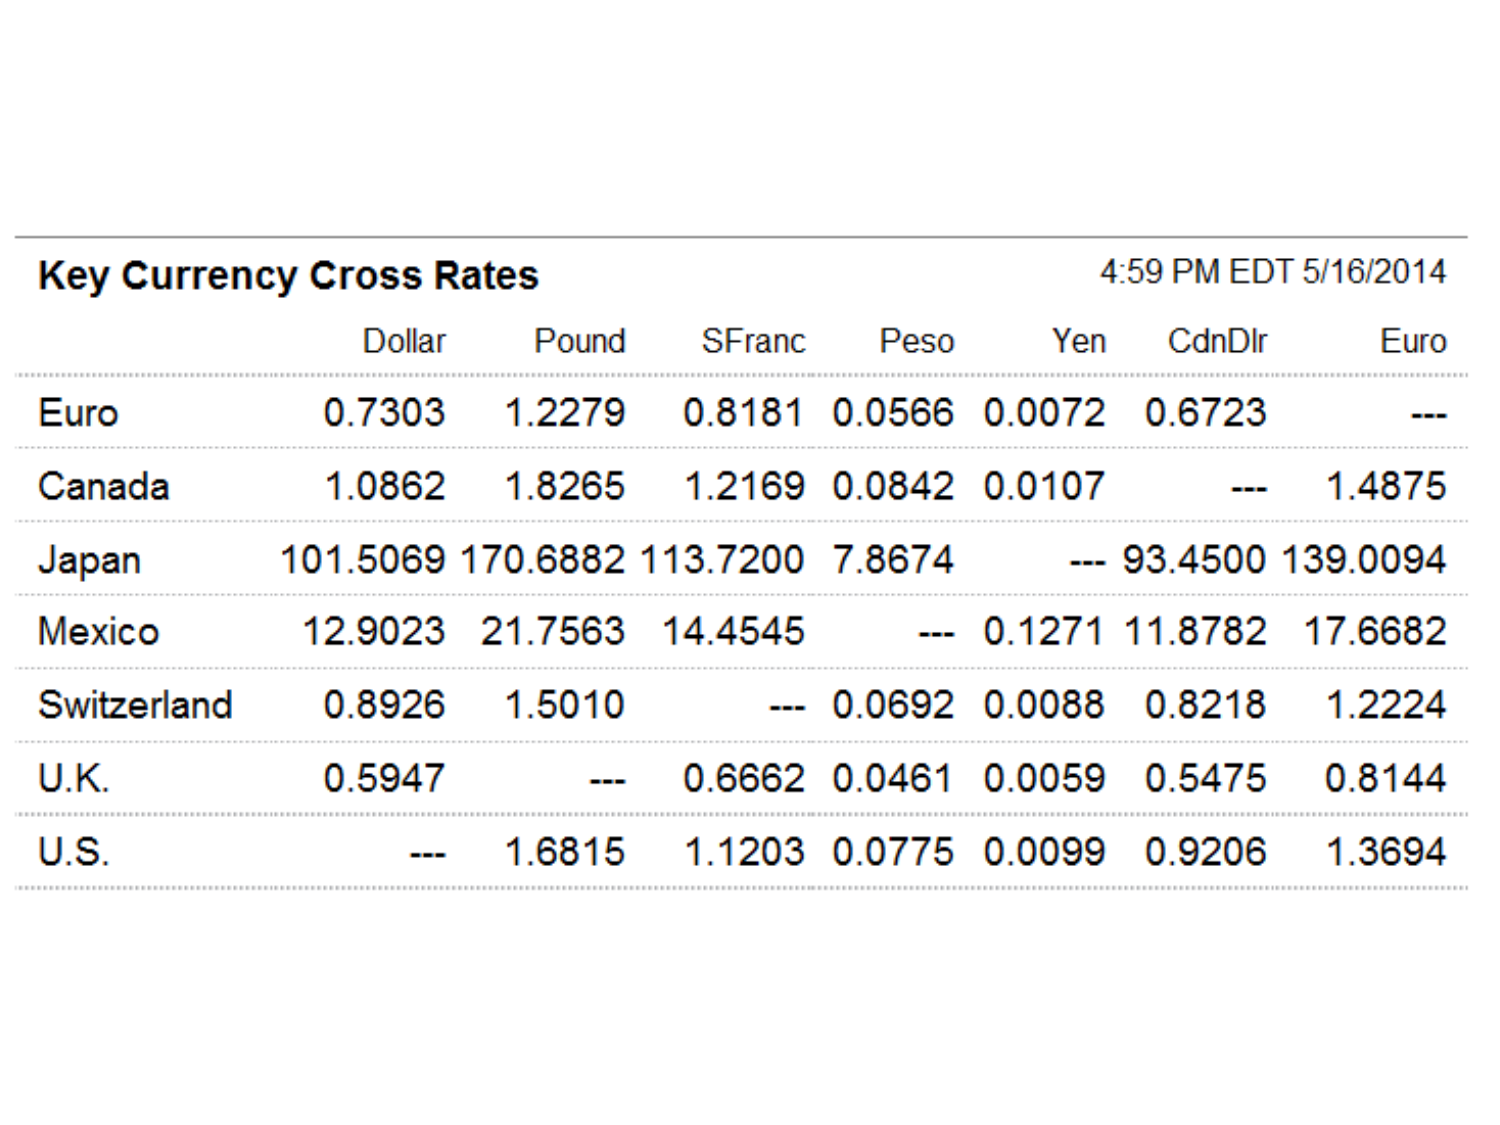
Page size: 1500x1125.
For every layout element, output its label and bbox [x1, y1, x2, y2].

picture [0, 207, 1500, 918]
